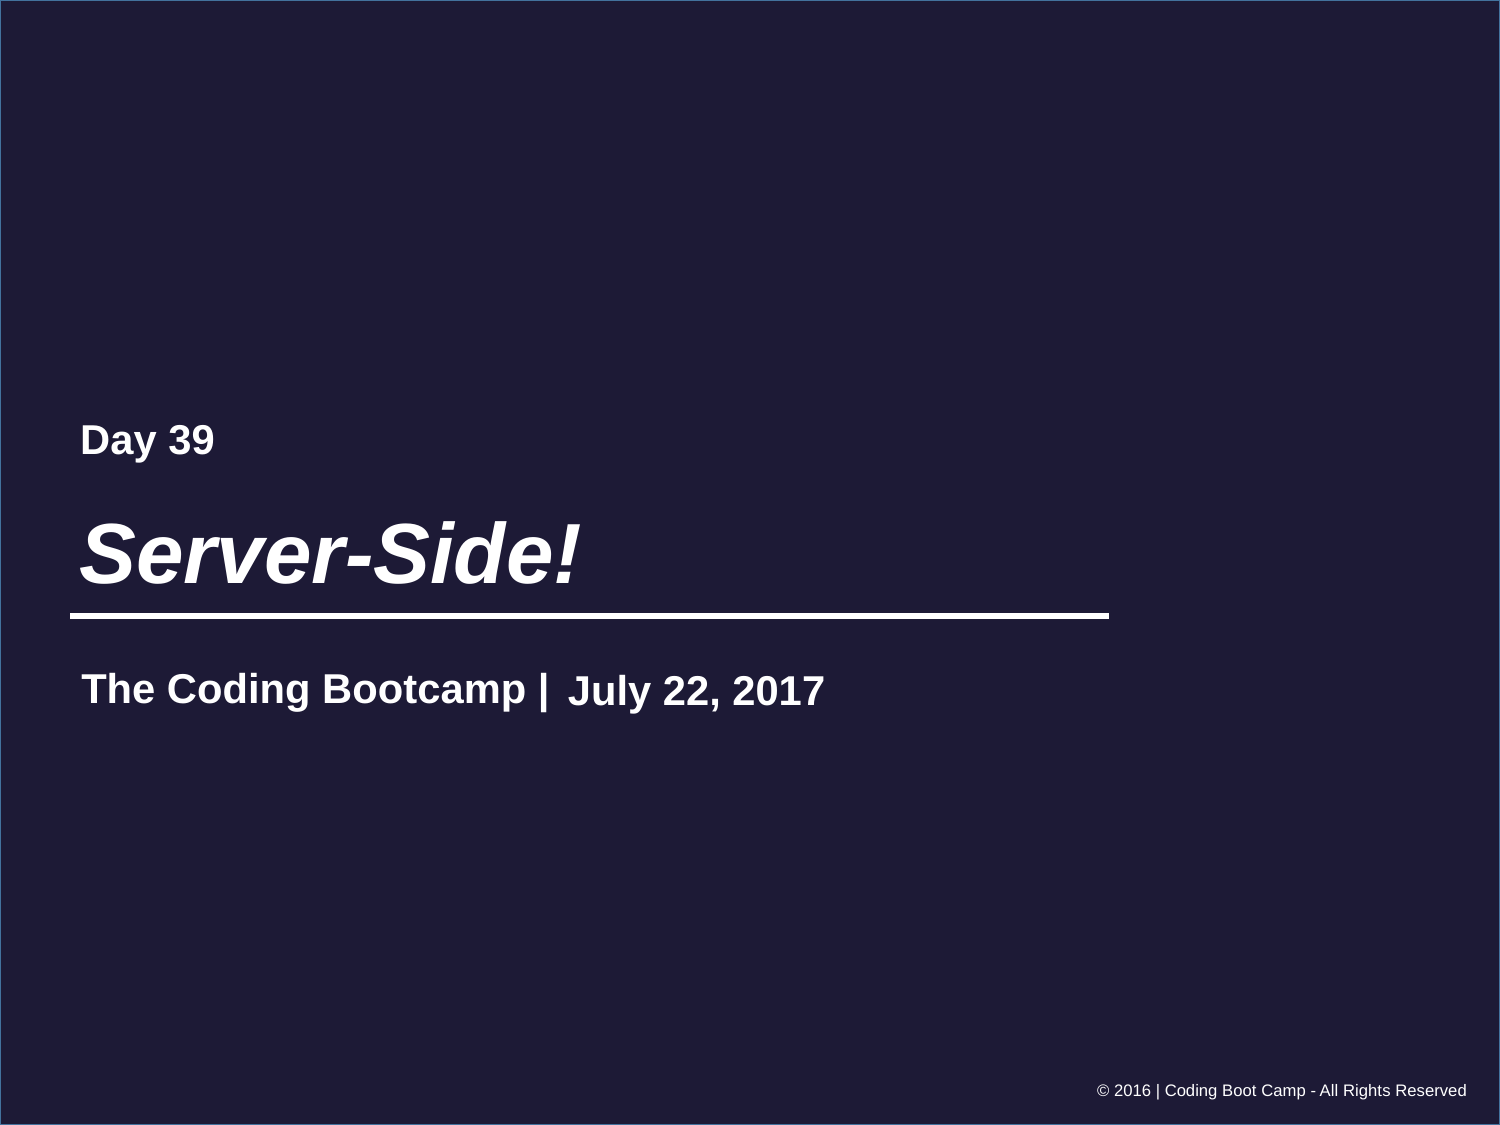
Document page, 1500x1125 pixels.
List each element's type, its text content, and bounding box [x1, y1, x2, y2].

title Server-Side! [64, 484, 1415, 628]
list July 22, 2017 [552, 661, 926, 725]
list Day 39 [65, 410, 509, 474]
